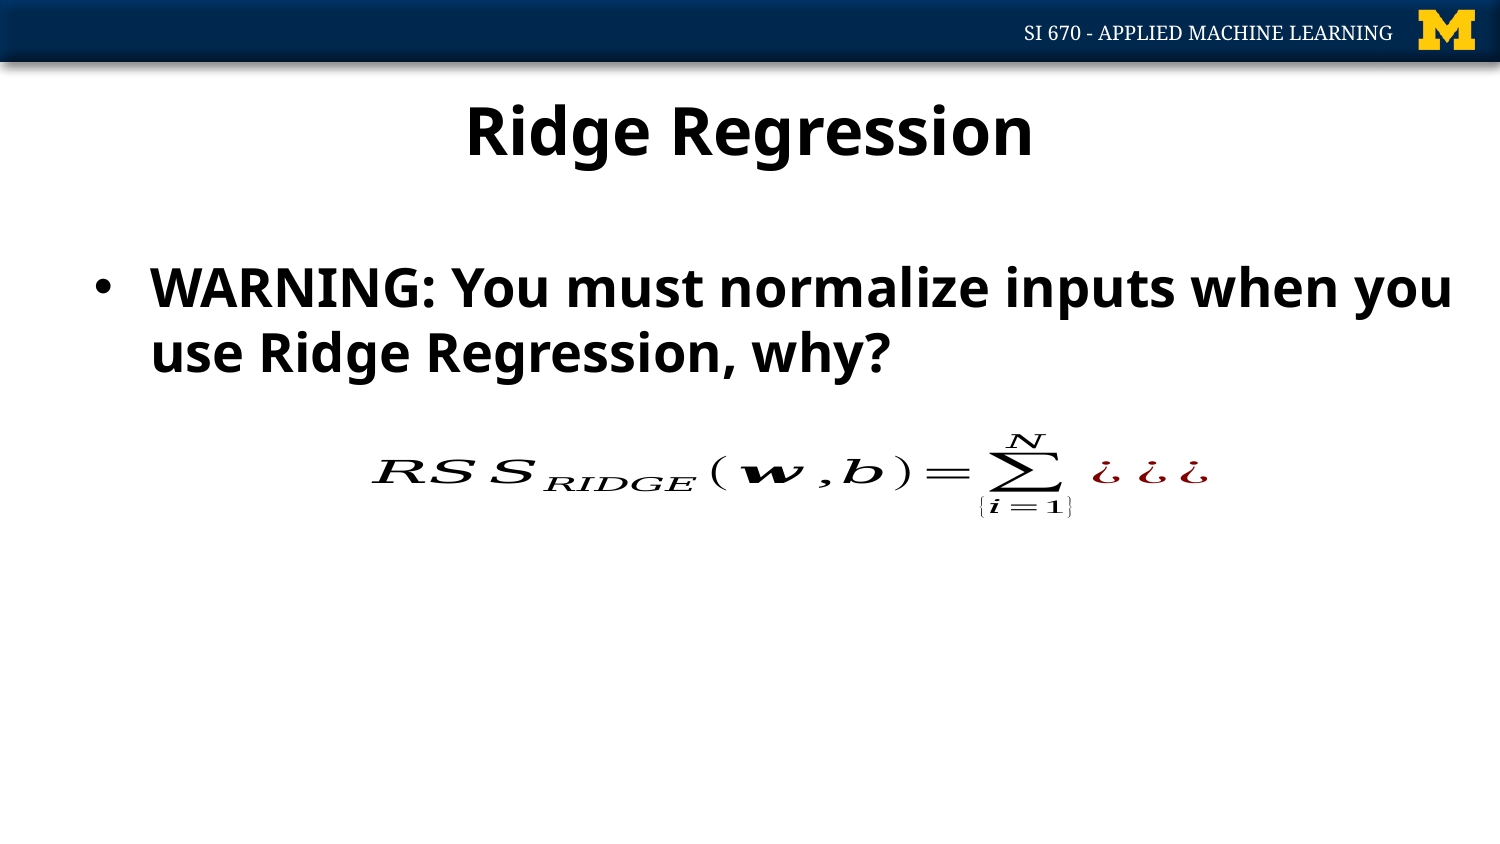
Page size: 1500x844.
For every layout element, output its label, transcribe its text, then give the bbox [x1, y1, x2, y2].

picture [0, 0, 1500, 844]
list WARNING: You must normalize inputs when you use Ridge Regression, why? [79, 245, 1478, 844]
title Ridge Regression [58, 81, 1442, 197]
